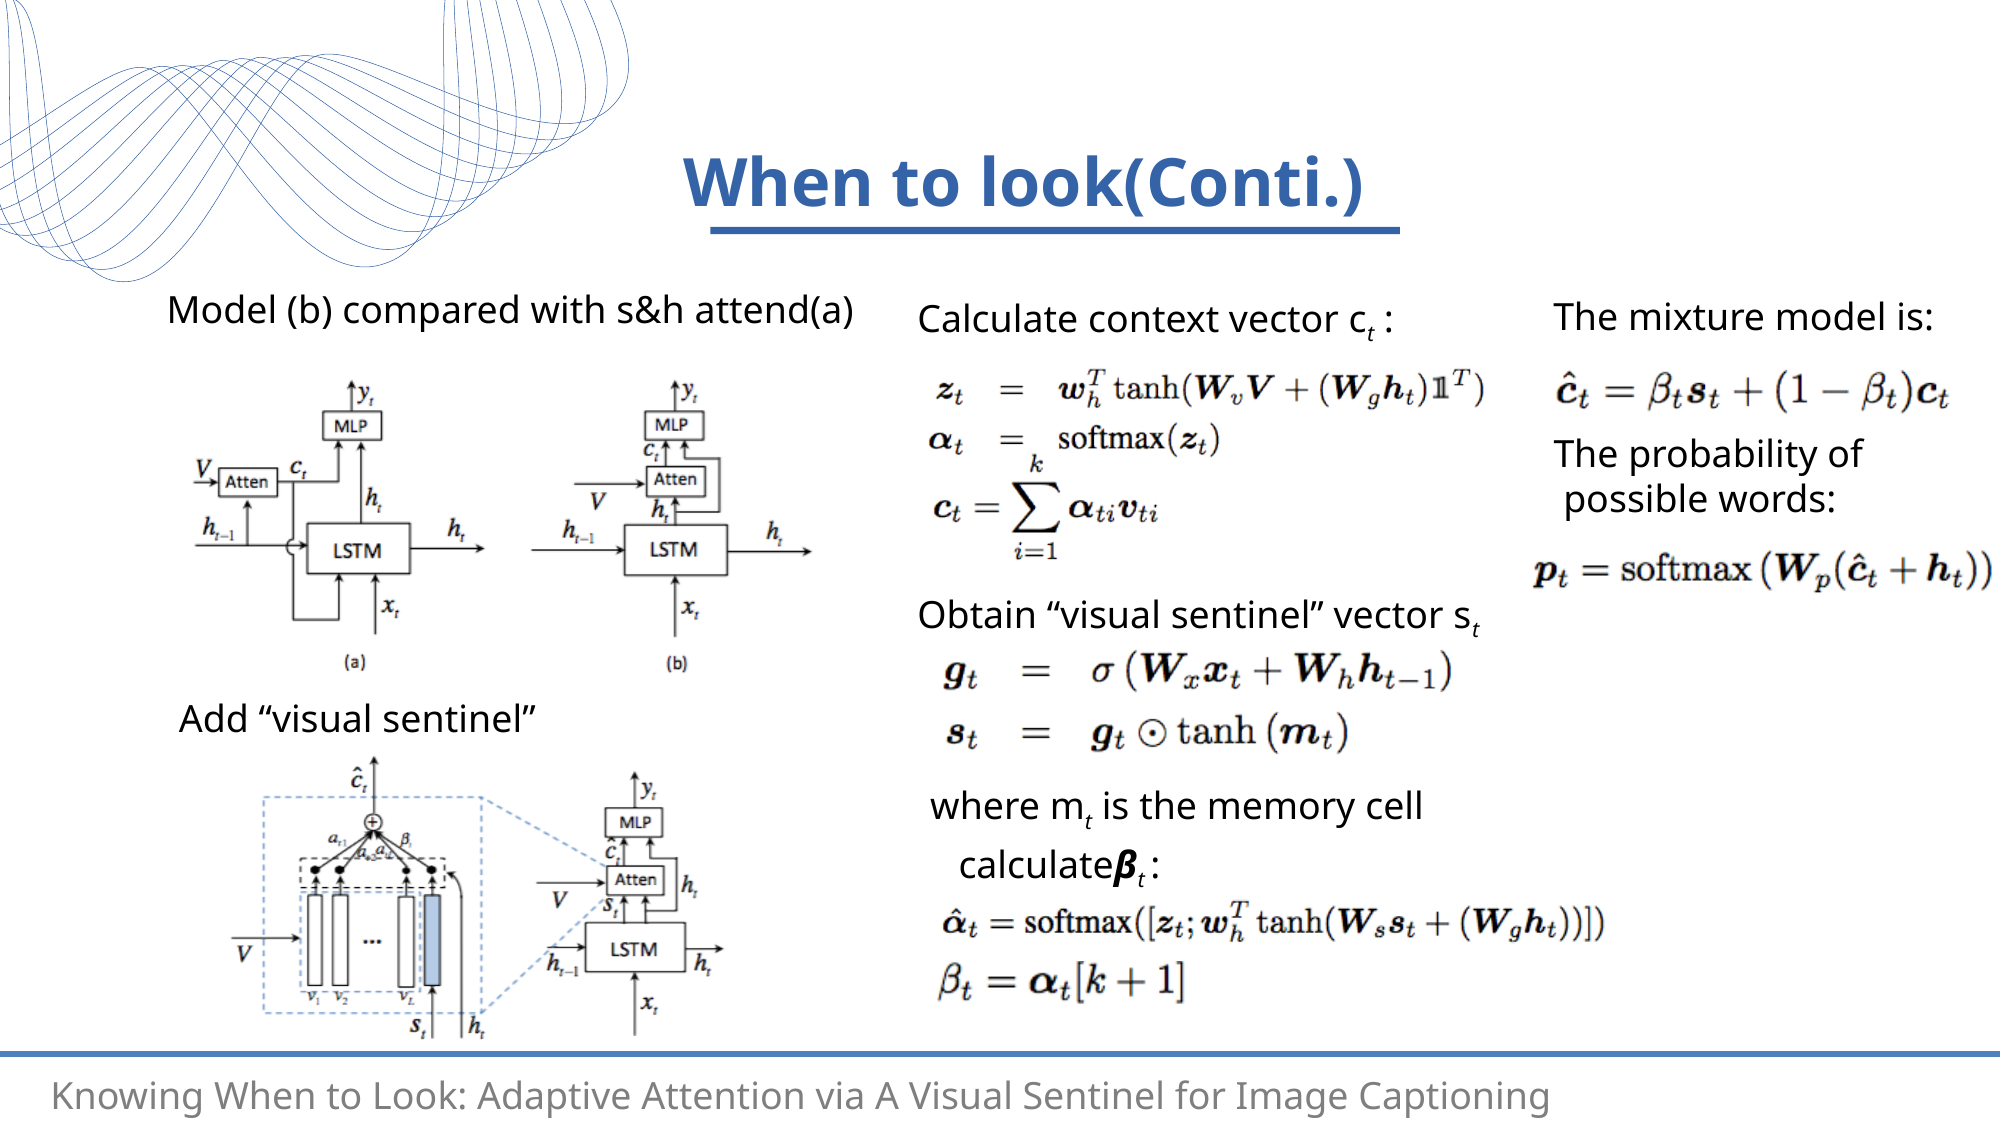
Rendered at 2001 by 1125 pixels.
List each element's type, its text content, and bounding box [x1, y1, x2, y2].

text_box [0, 0, 747, 291]
text_box where mt is the memory cell [915, 774, 1440, 841]
text_box [747, 226, 1401, 235]
text_box calculateβt : [943, 833, 1176, 891]
picture [1512, 529, 2000, 611]
text_box Add “visual sentinel” [164, 687, 551, 748]
picture [183, 352, 828, 691]
picture [922, 891, 1609, 957]
picture [212, 729, 753, 1052]
picture [1533, 350, 1957, 438]
text_box Calculate context vector ct : [902, 287, 1409, 354]
text_box When to look(Conti.) [747, 132, 1636, 228]
text_box Model (b) compared with s&h attend(a) [151, 279, 879, 339]
picture [916, 355, 1494, 569]
text_box The probability of possible words: [1538, 438, 1888, 529]
picture [929, 961, 1188, 1013]
text_box Knowing When to Look: Adaptive Attention via A Visual Sentinel for Image Captioning [35, 1064, 1568, 1125]
text_box Obtain “visual sentinel” vector st [902, 583, 1504, 695]
picture [918, 636, 1469, 767]
text_box The mixture model is: [1538, 285, 1950, 346]
